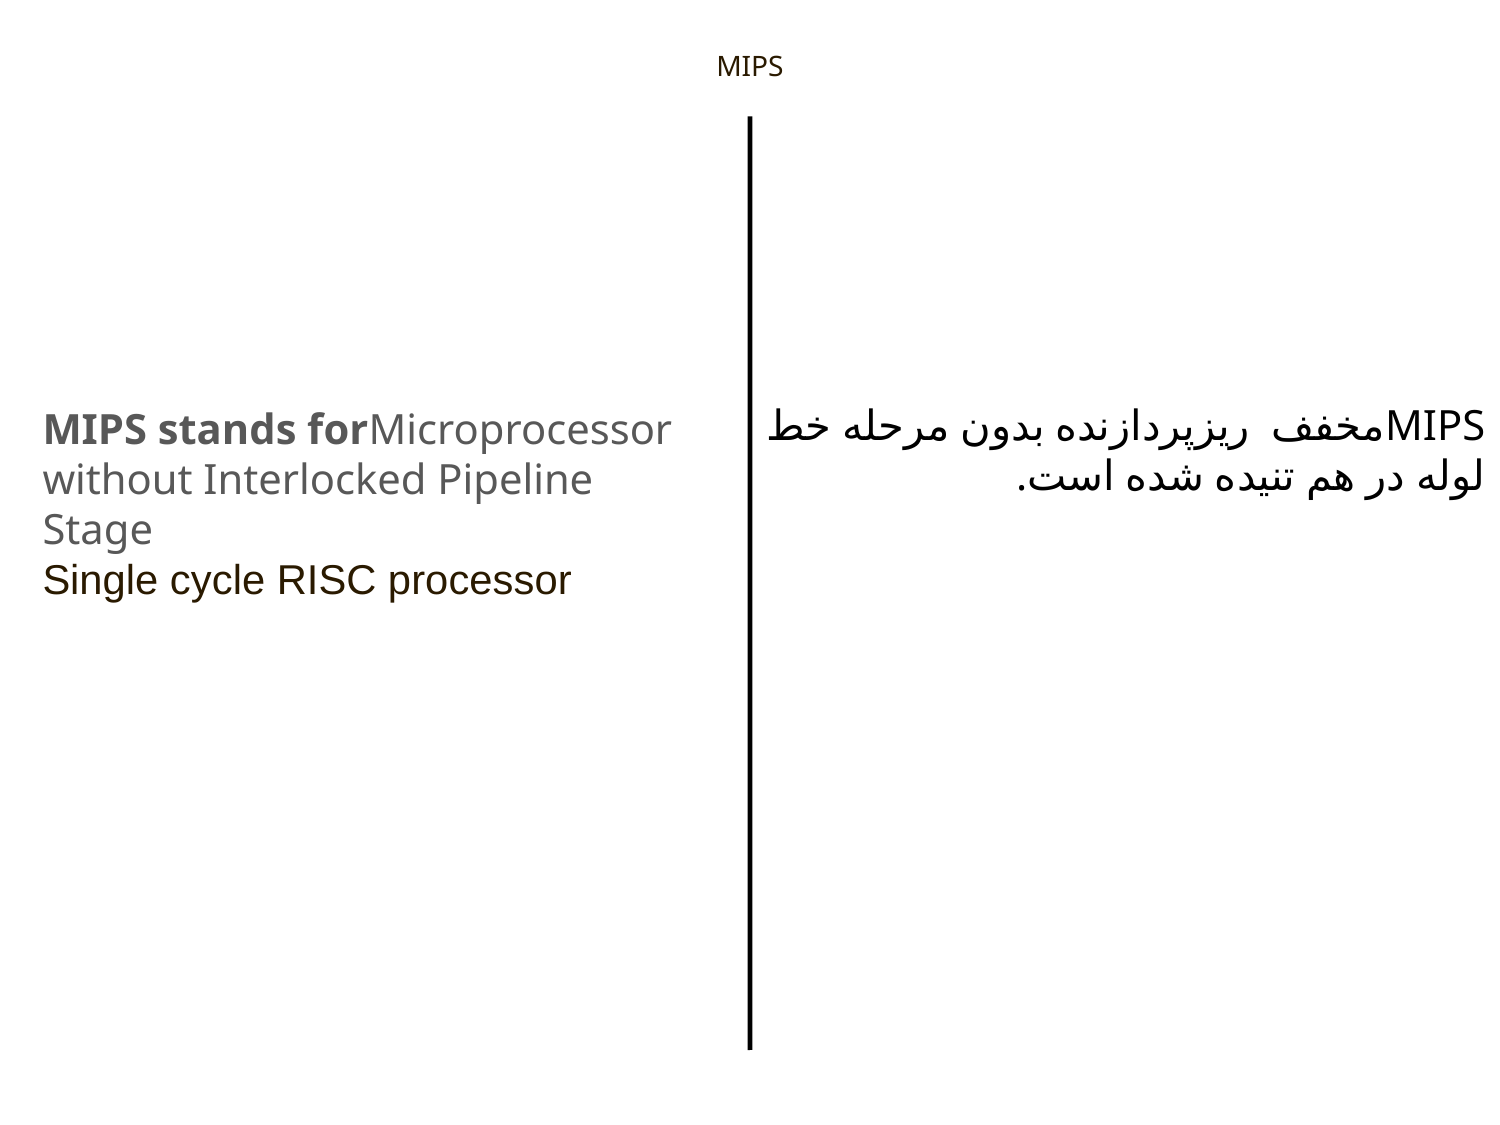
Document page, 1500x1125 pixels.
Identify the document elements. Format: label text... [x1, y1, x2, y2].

text_box MIPS [0, 41, 1500, 90]
text_box MIPS stands forMicroprocessor without Interlocked Pipeline Stage Single cycle RISC processor [27, 345, 725, 611]
text_box MIPSمخفف ریزپردازنده بدون مرحله خط لوله در هم تنیده شده است. [751, 391, 1500, 507]
